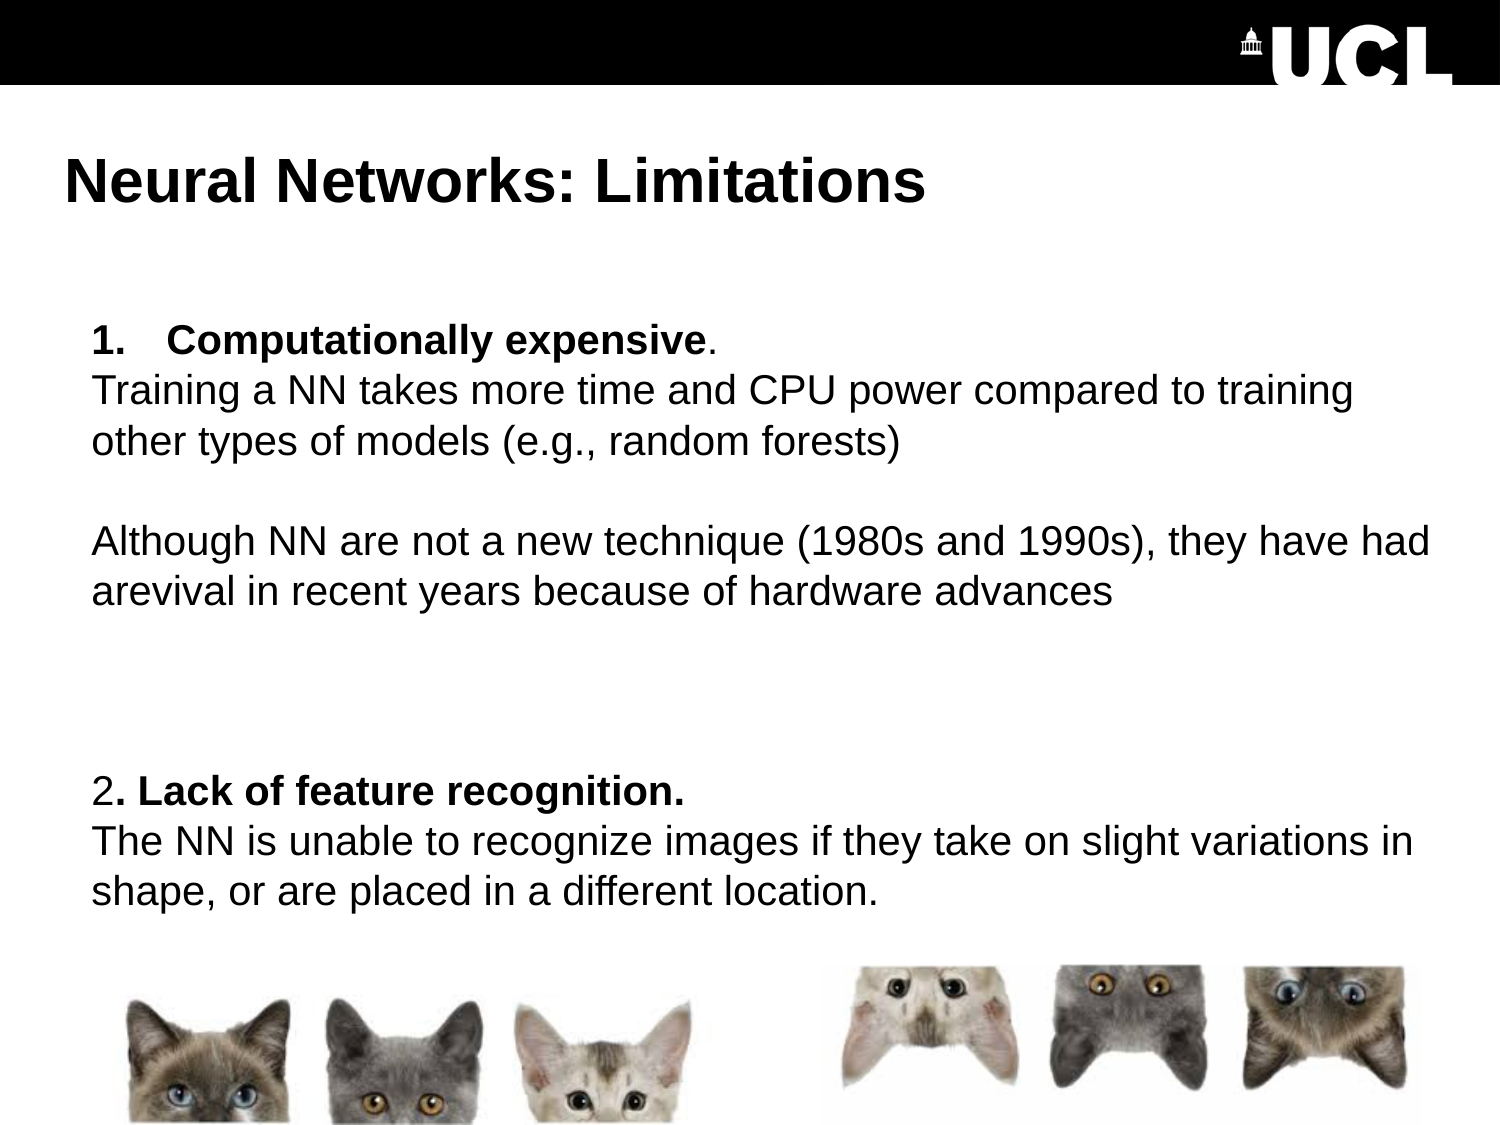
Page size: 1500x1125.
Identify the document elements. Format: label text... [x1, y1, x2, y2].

text_box Computationally expensive. Training a NN takes more time and CPU power compared to training other types of models (e.g., random forests) Although NN are not a new technique (1980s and 1990s), they have had arevival in recent years because of hardware advances 2. Lack of feature recognition. The NN is unable to recognize images if they take on slight variations in shape, or are placed in a different location. [76, 305, 1456, 922]
picture [820, 964, 1421, 1125]
picture [0, 0, 1500, 85]
picture [112, 920, 713, 1125]
title Neural Networks: Limitations [49, 132, 1500, 345]
